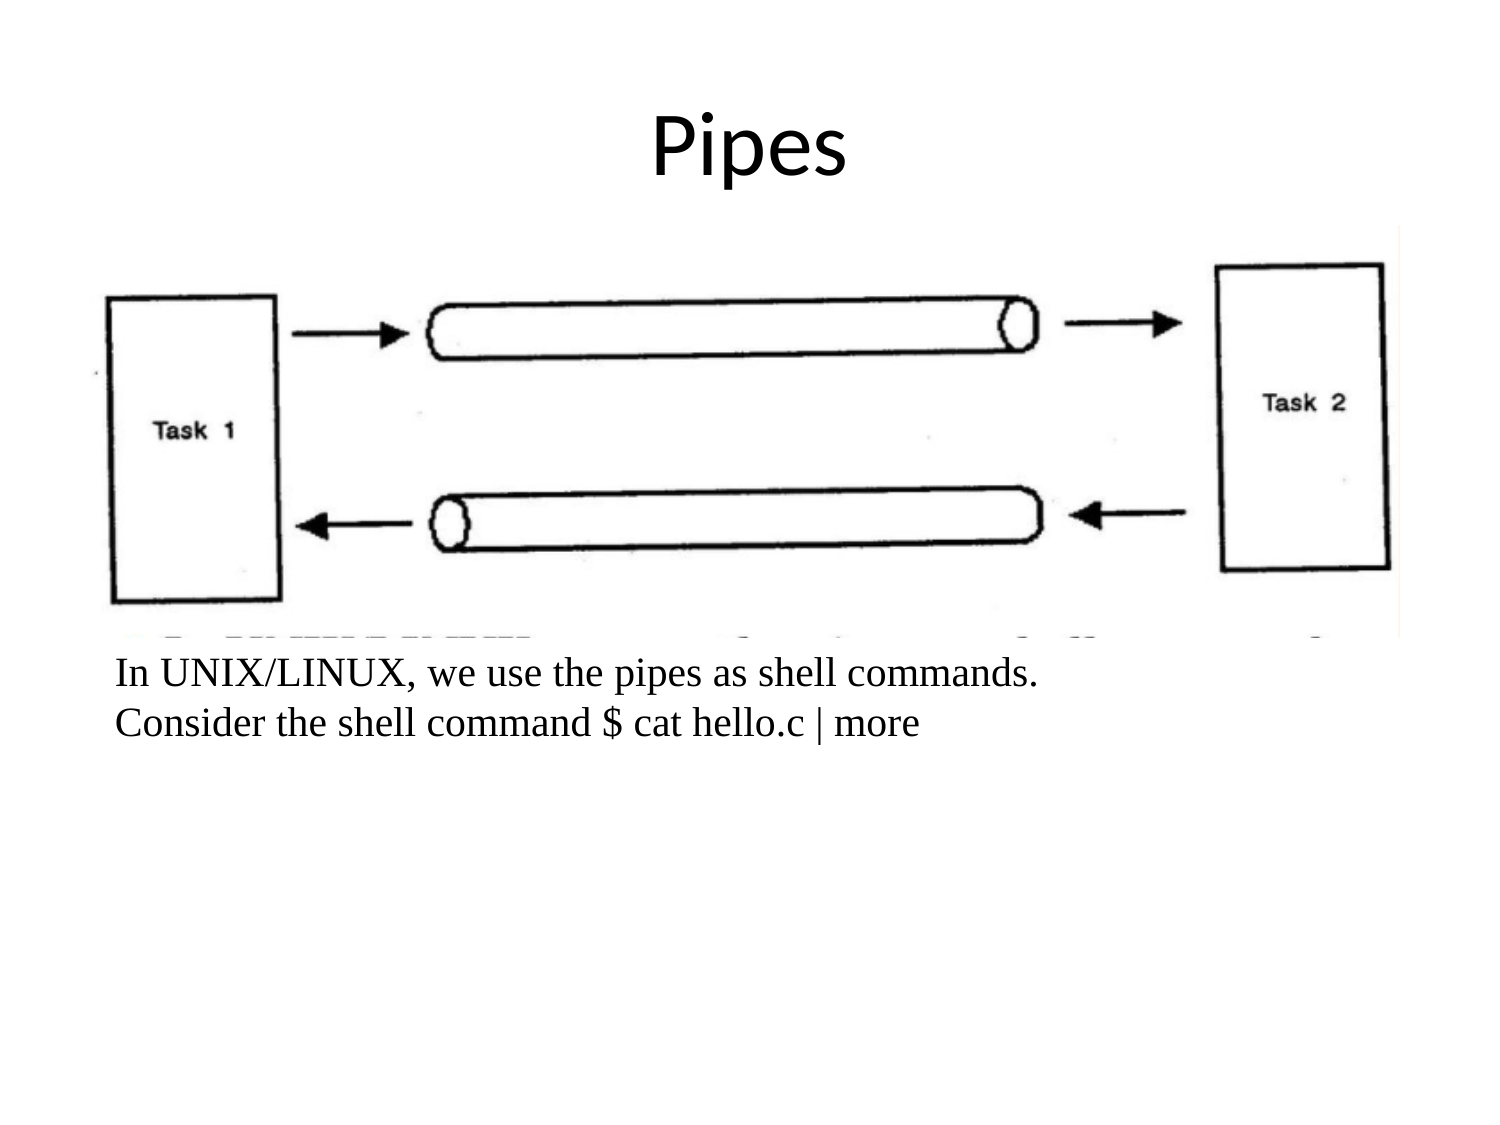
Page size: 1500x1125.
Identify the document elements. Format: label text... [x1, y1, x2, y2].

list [87, 224, 1401, 638]
text_box In UNIX/LINUX, we use the pipes as shell commands. Consider the shell command $ cat hello.c | more [99, 637, 1425, 798]
title Pipes [75, 45, 1425, 233]
